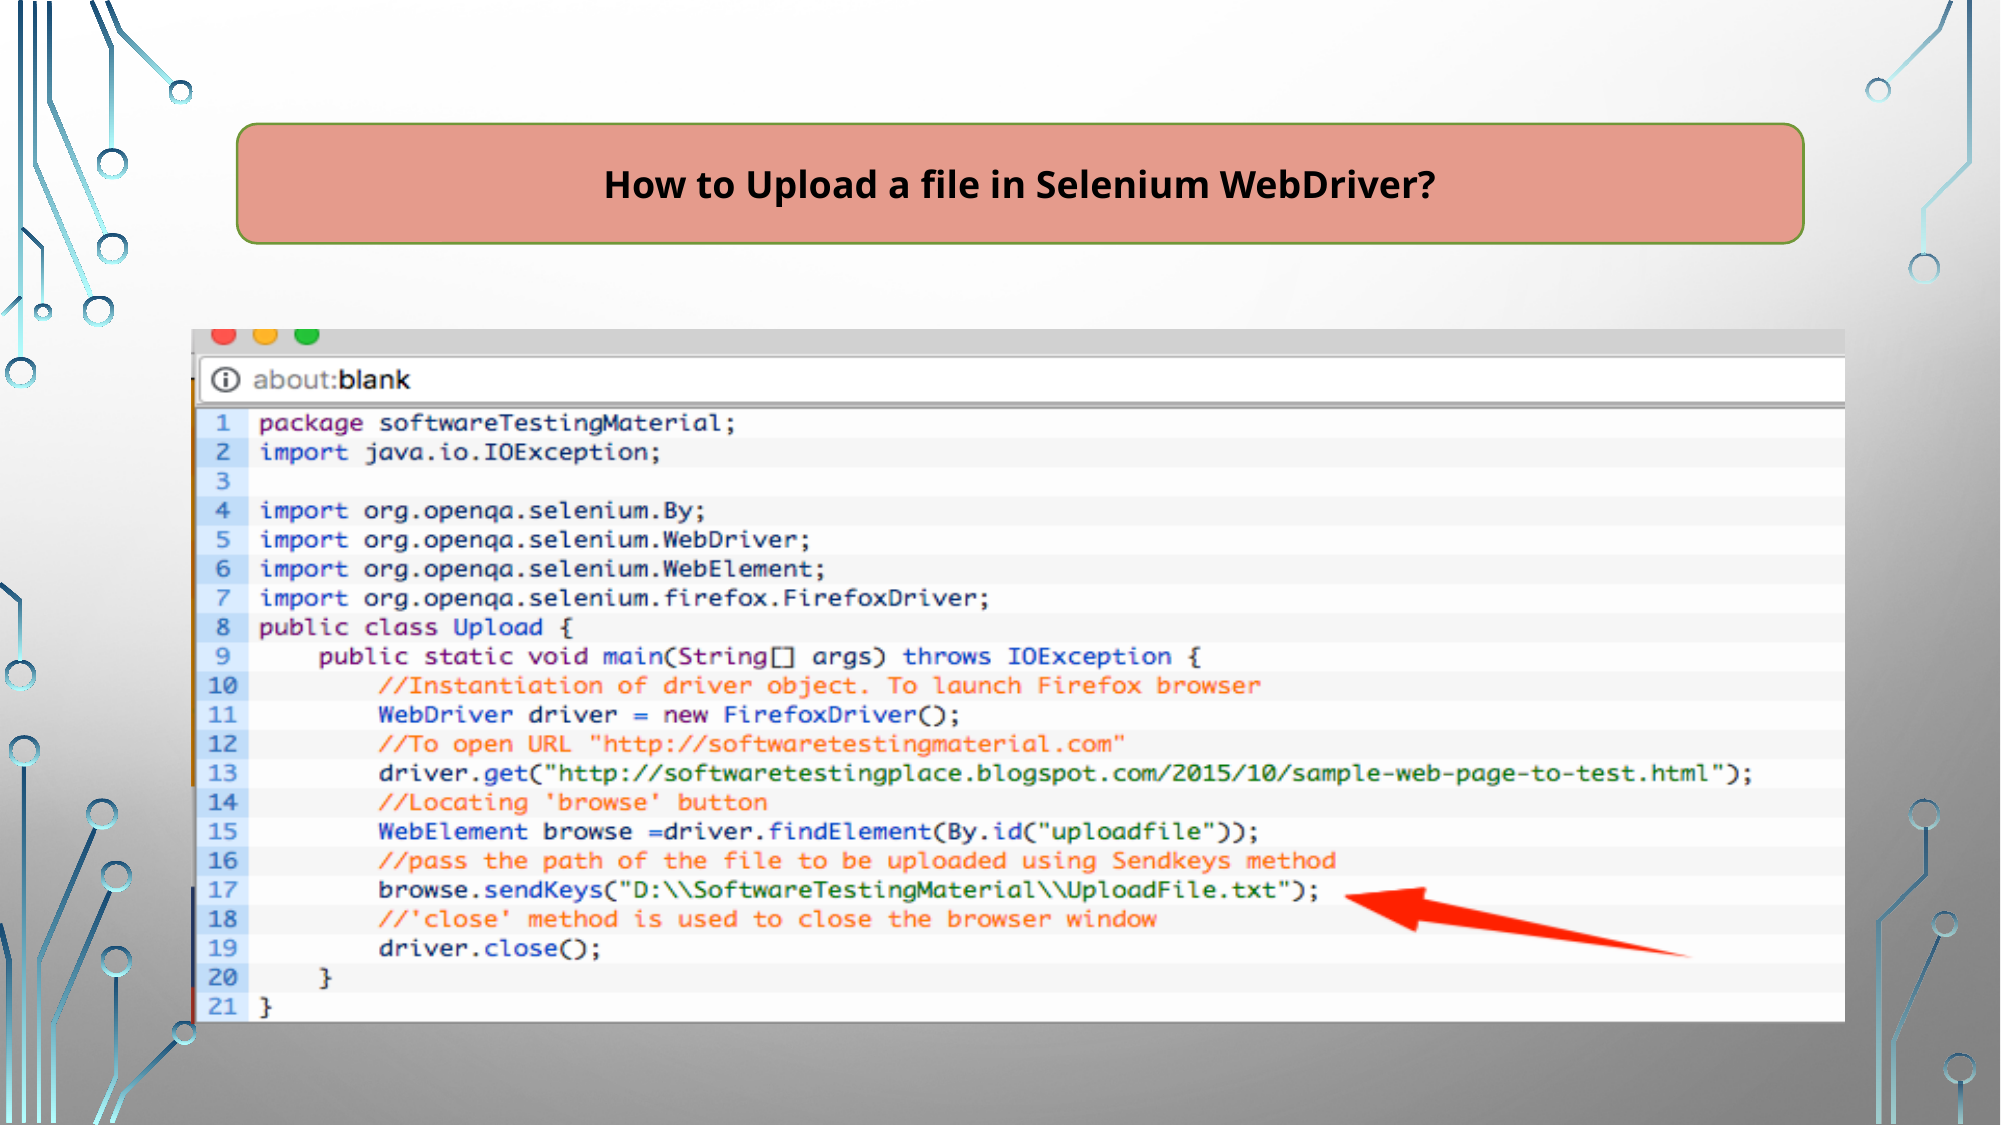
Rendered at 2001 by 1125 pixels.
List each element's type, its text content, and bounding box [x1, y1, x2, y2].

text_box How to Upload a file in Selenium WebDriver? [235, 122, 1805, 245]
picture [191, 328, 1845, 1025]
